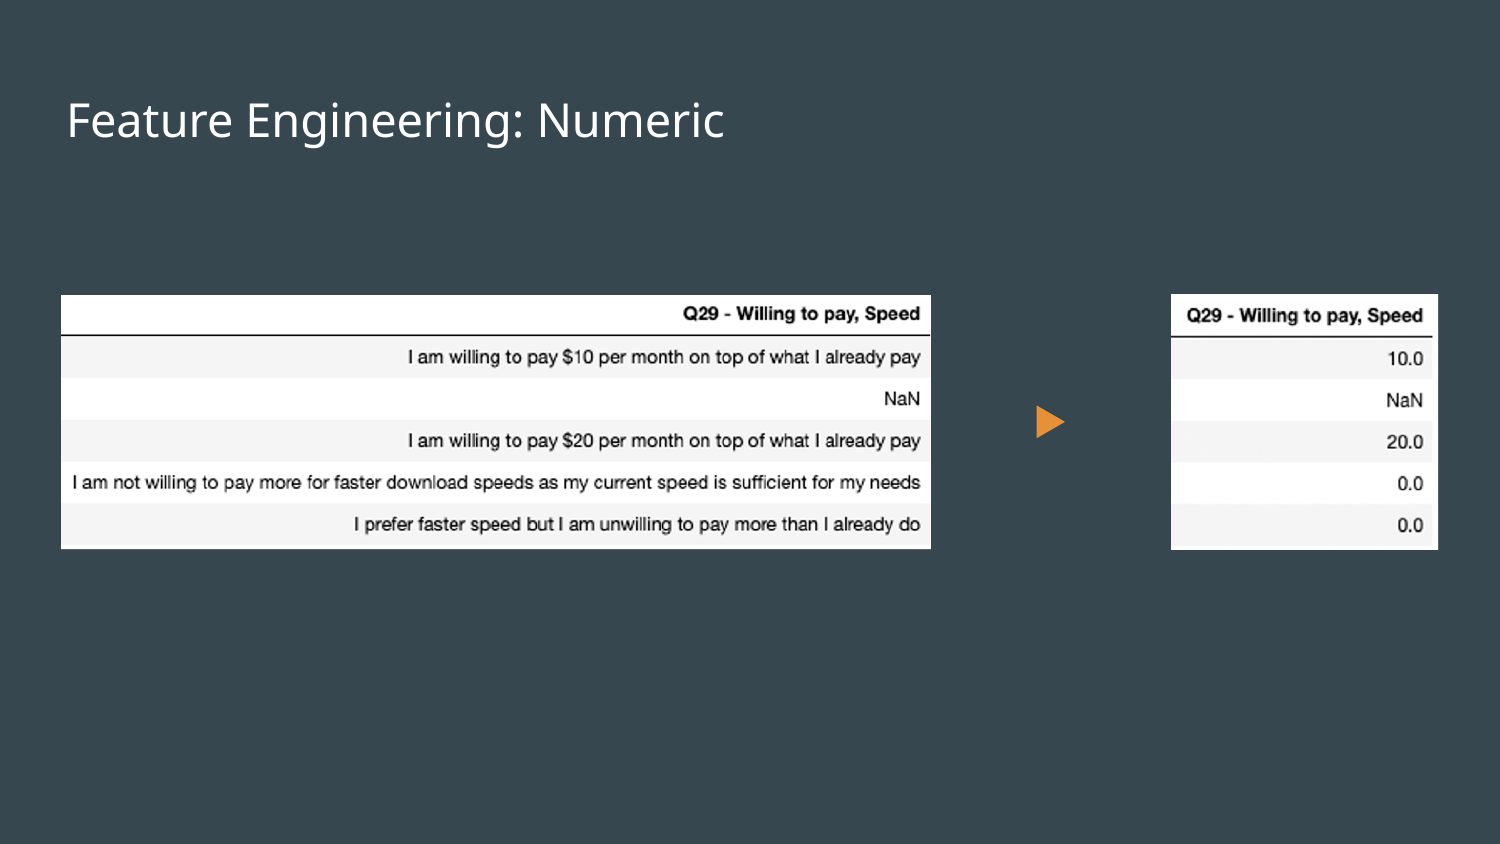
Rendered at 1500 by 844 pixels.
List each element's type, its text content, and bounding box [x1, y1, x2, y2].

text_box [1036, 405, 1066, 439]
picture [60, 293, 931, 550]
picture [1170, 293, 1439, 550]
title Feature Engineering: Numeric [51, 72, 1449, 167]
